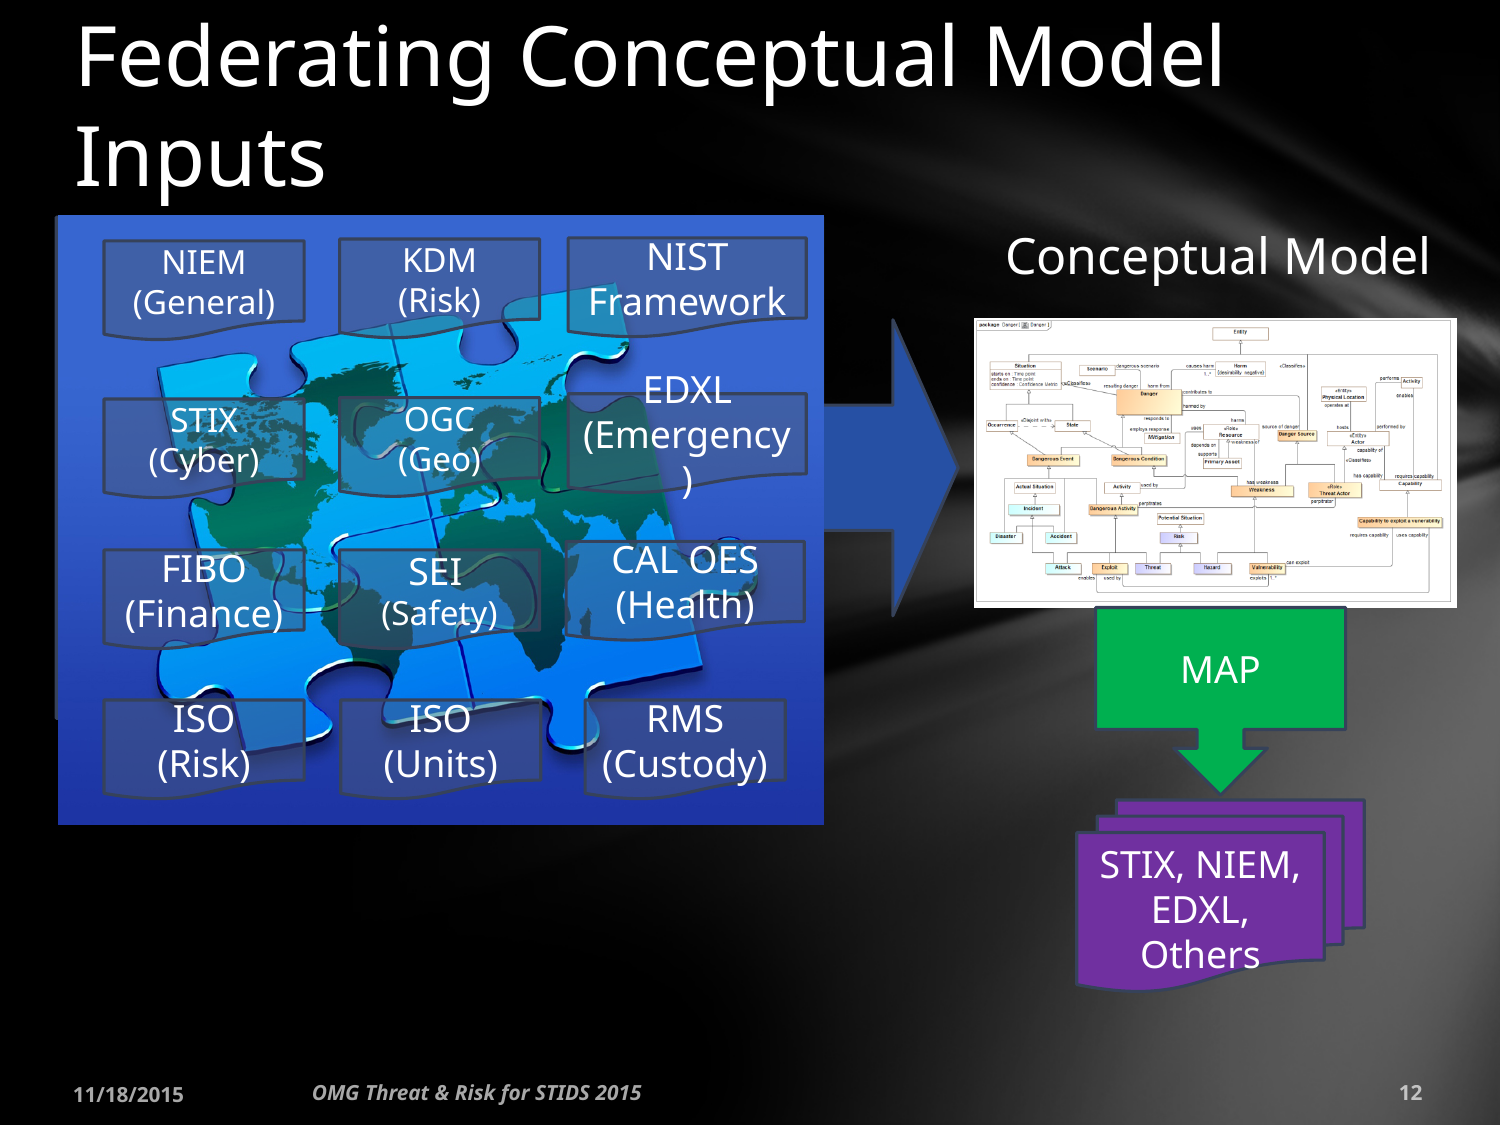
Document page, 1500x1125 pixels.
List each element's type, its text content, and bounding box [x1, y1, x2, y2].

slide_number 12 [1293, 1073, 1438, 1115]
picture [57, 214, 824, 826]
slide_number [57, 1073, 299, 1115]
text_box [1076, 607, 1365, 993]
text_box [828, 318, 960, 618]
text_box Conceptual Model [990, 217, 1447, 292]
title Federating Conceptual Model Inputs [59, 23, 1410, 211]
picture [973, 317, 1458, 608]
footer OMG Threat & Risk for STIDS 2015 [299, 1073, 968, 1115]
